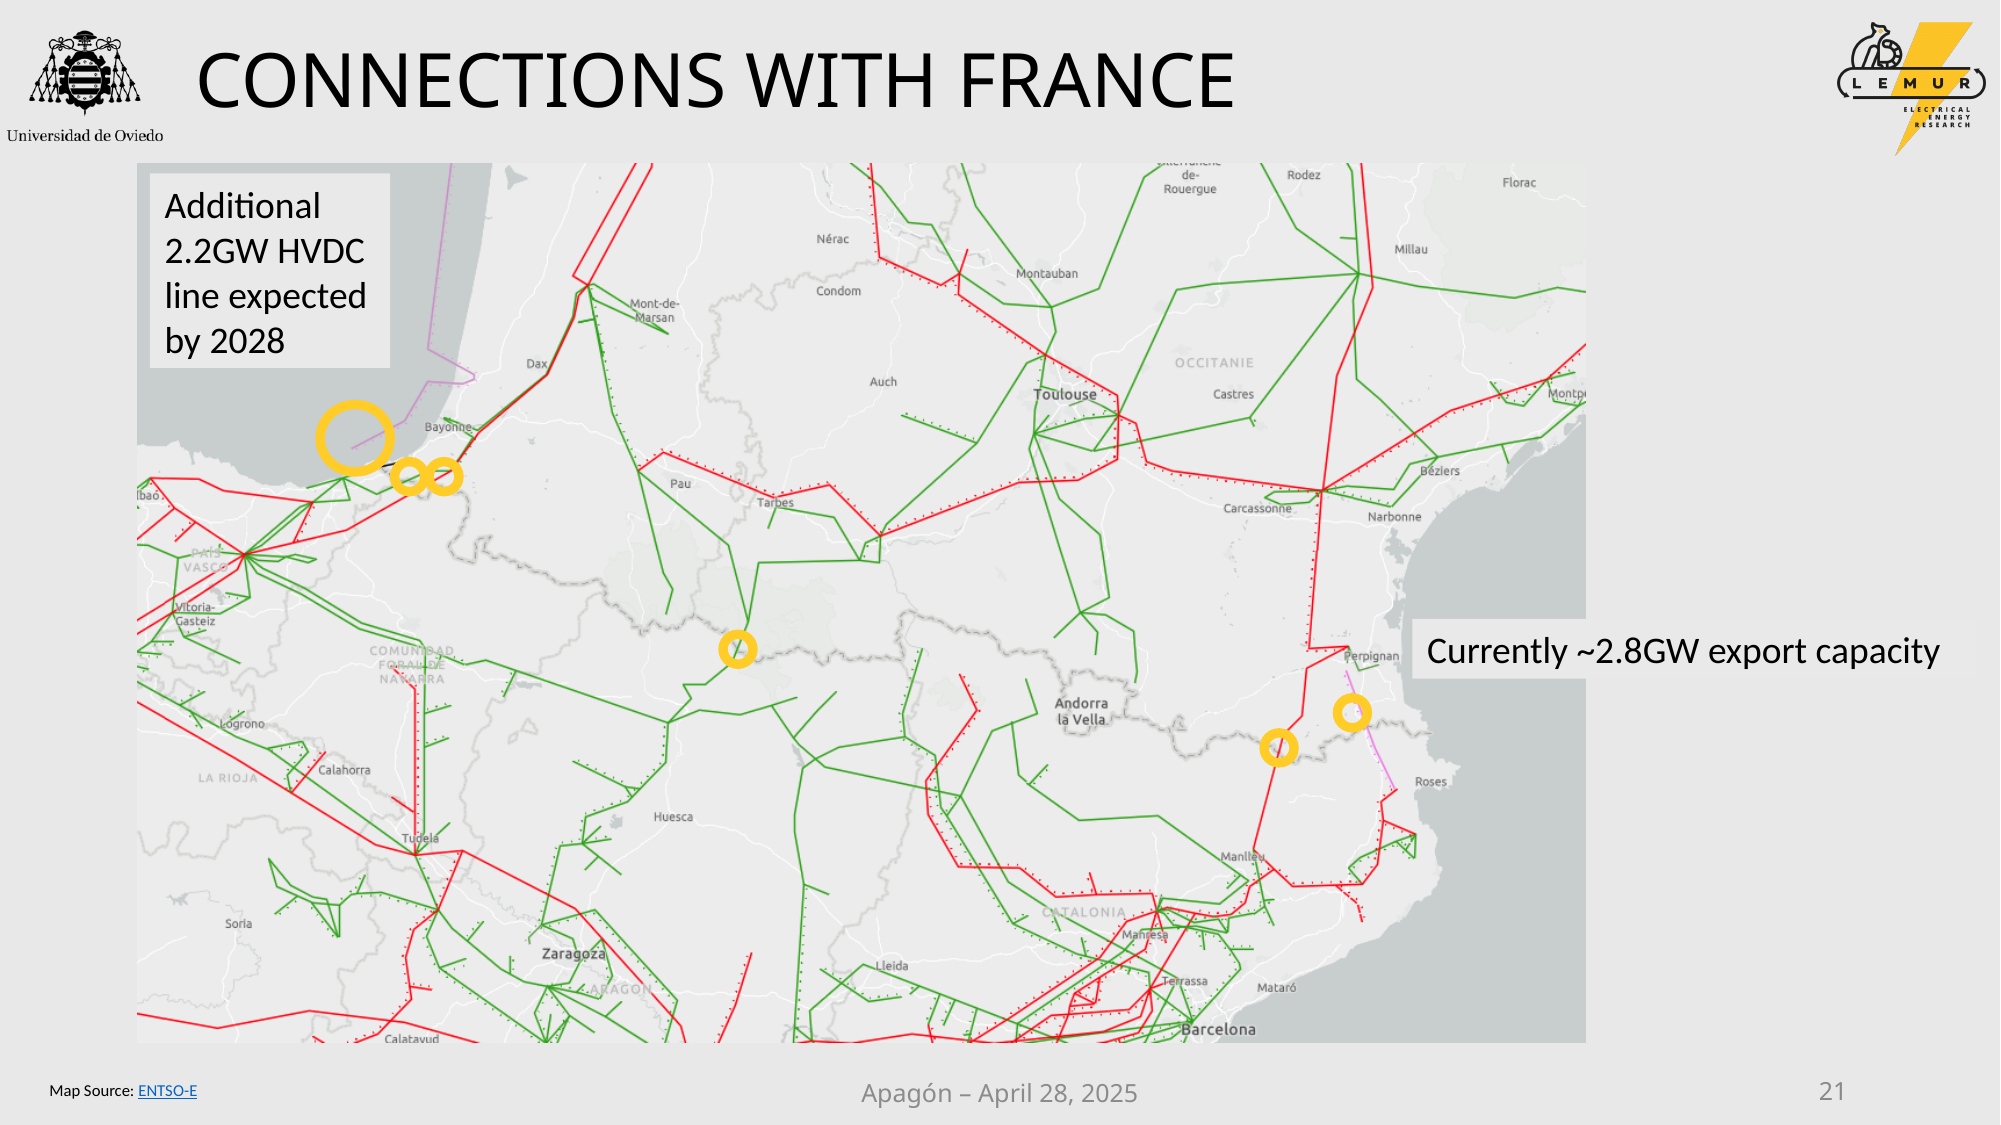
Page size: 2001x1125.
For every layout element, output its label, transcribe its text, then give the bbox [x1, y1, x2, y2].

text_box Currently ~2.8GW export capacity [1586, 618, 1977, 679]
text_box Map Source: ENTSO-E [34, 1072, 663, 1108]
slide_number 21 [1412, 1070, 1863, 1115]
footer Apagón – April 28, 2025 [662, 1070, 1338, 1115]
title Connections with France [180, 22, 1838, 145]
picture [0, 22, 169, 147]
picture [137, 163, 1586, 1043]
picture [1837, 22, 1986, 156]
